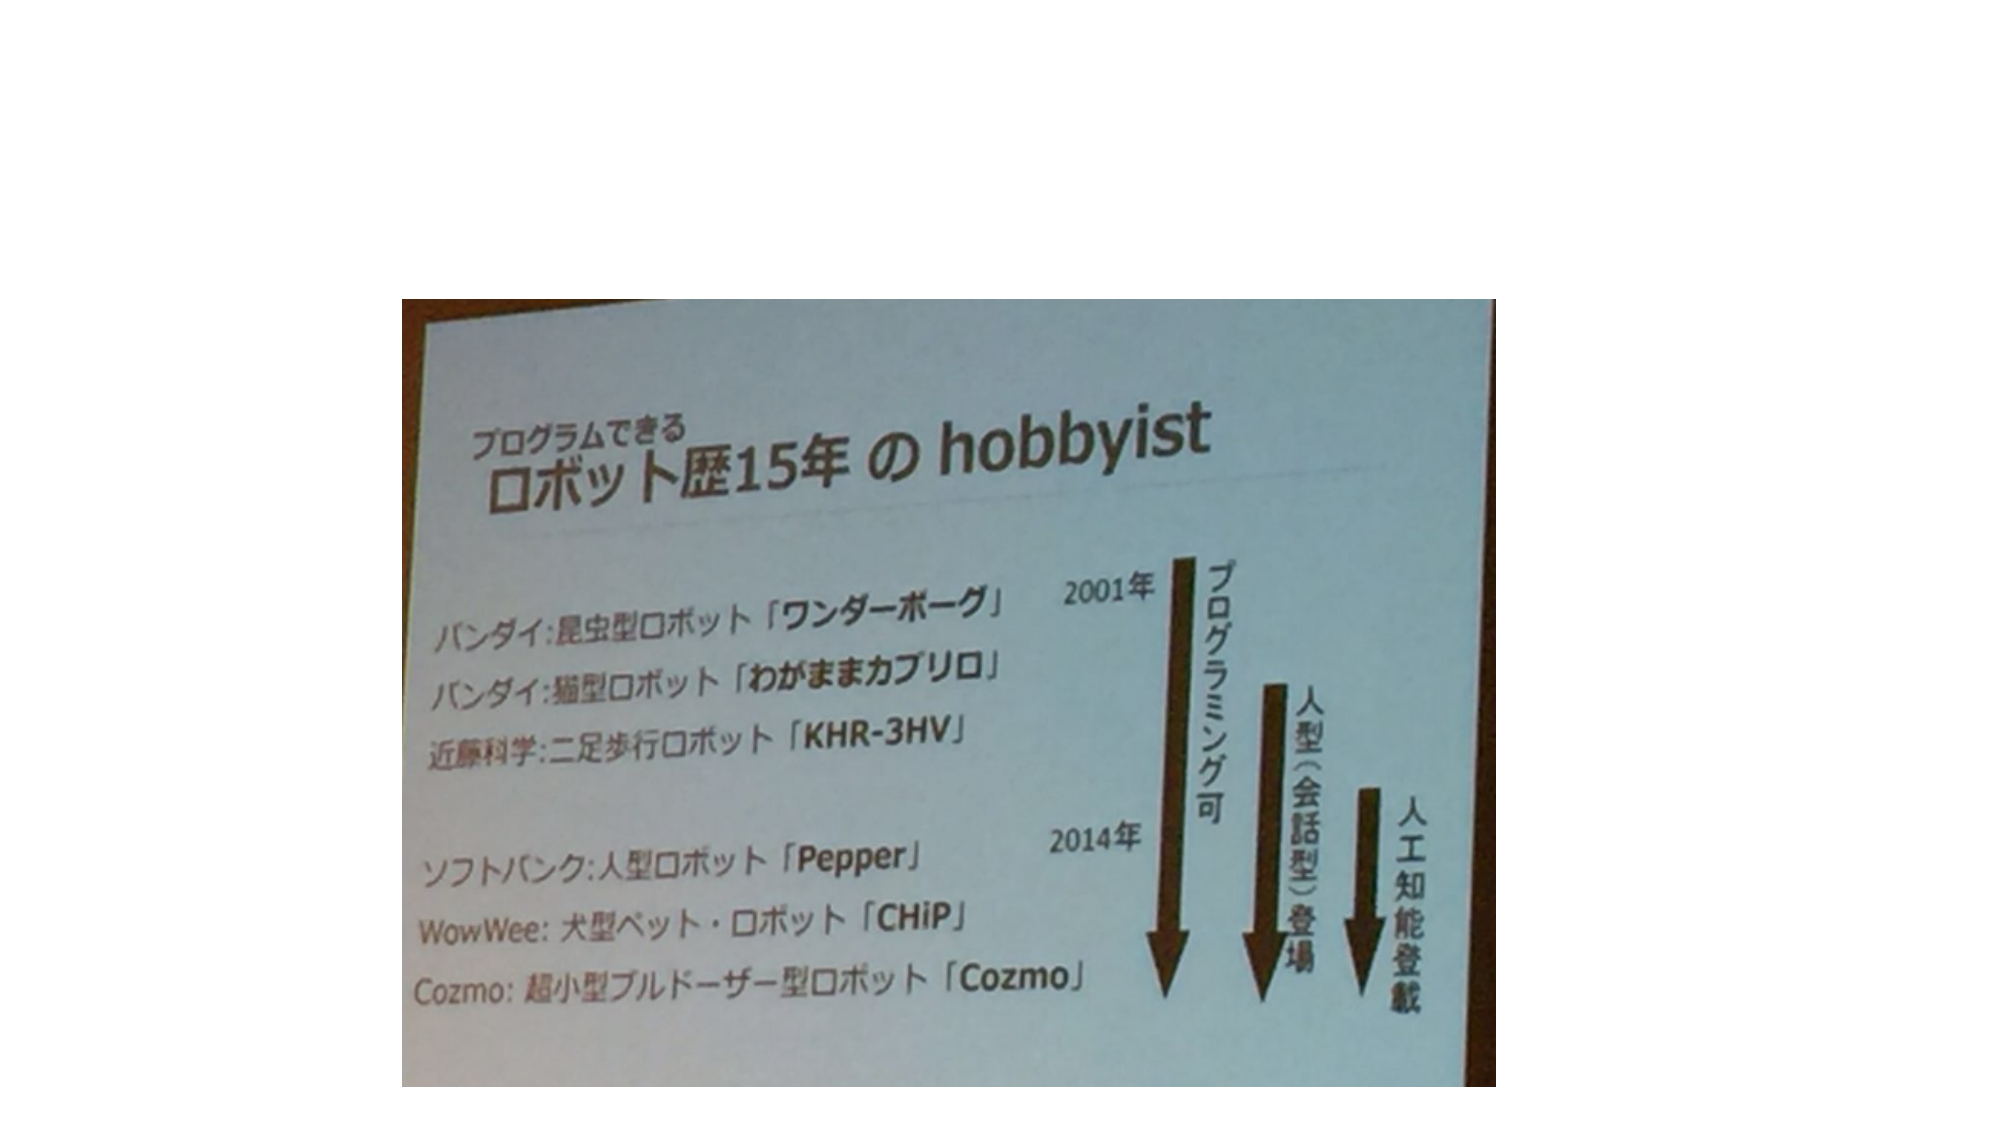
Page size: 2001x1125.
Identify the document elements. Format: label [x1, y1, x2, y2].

list [402, 299, 1497, 1087]
